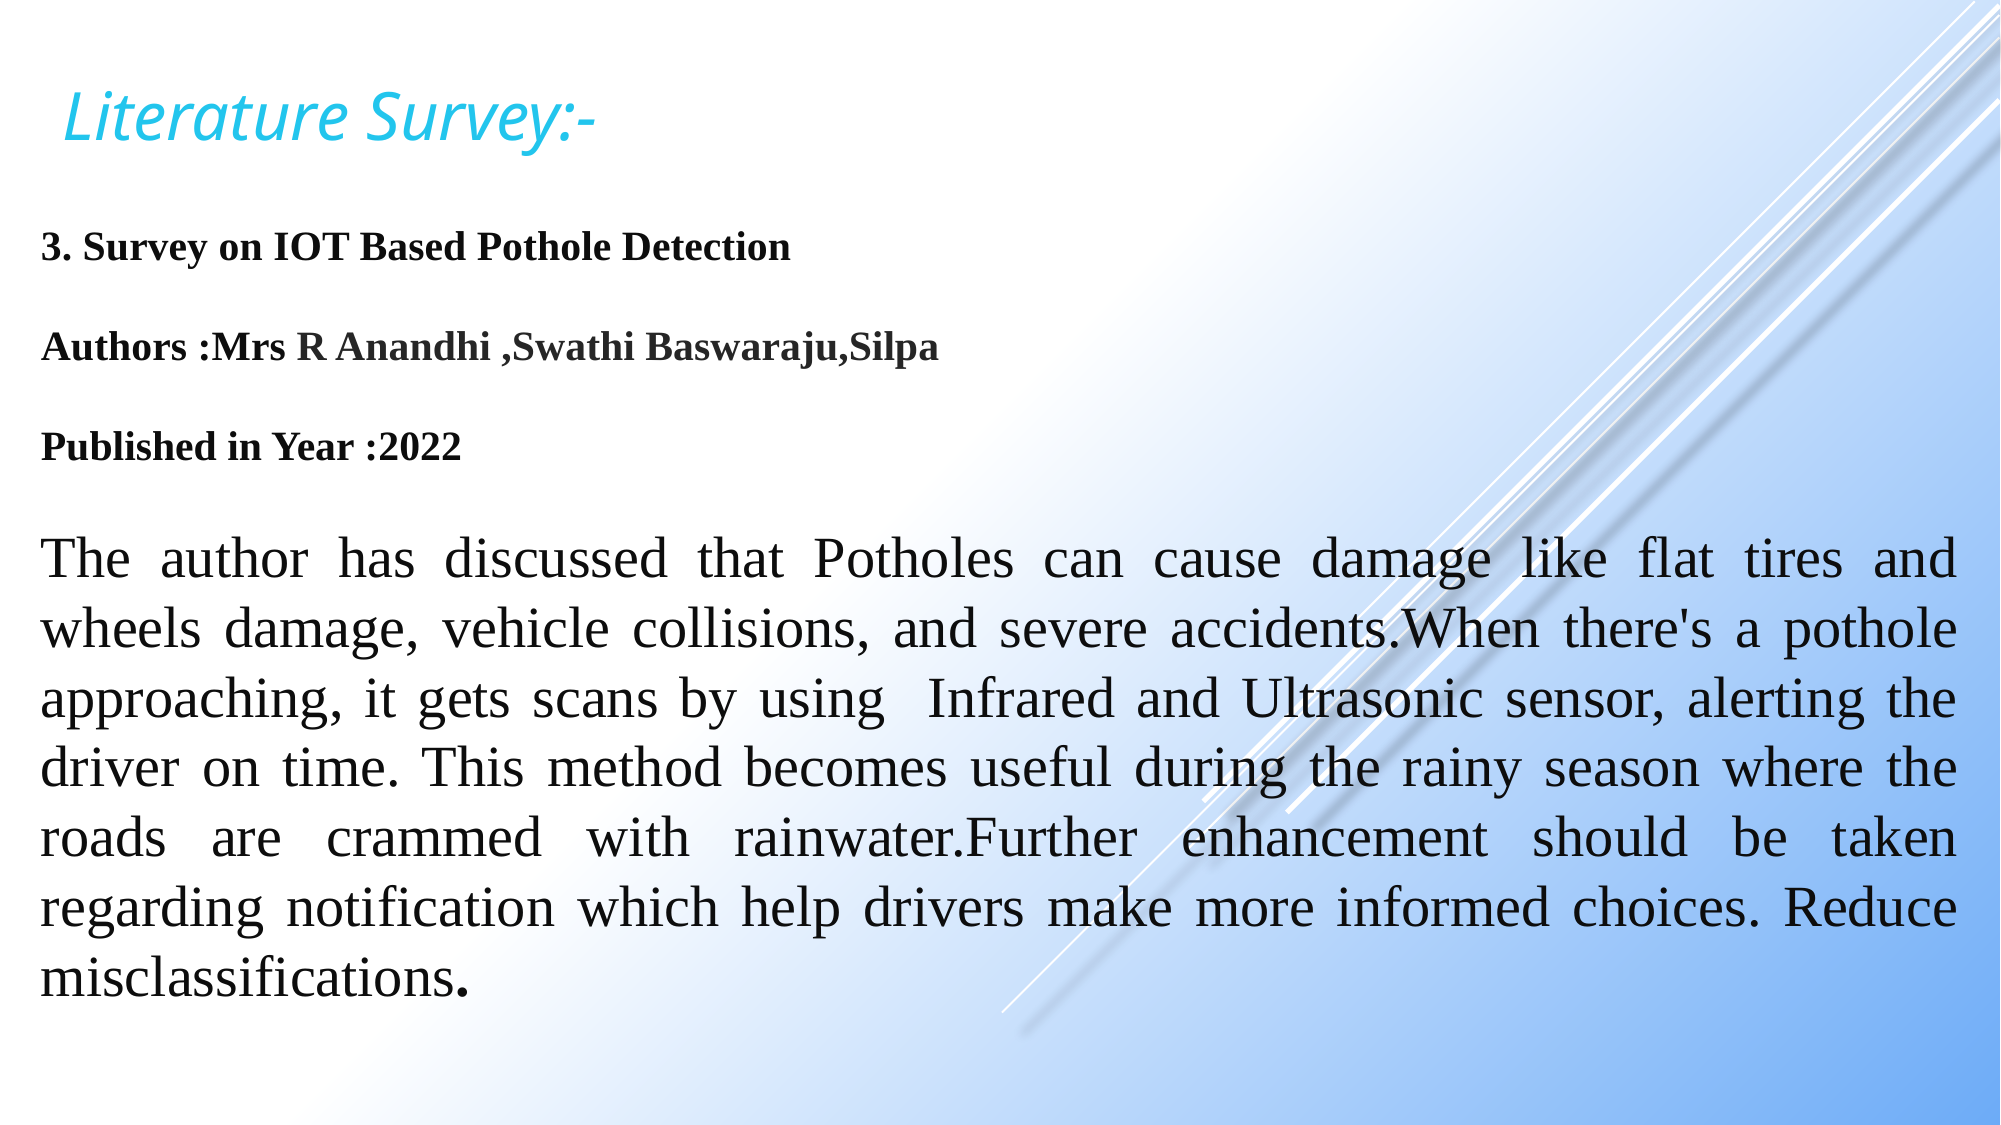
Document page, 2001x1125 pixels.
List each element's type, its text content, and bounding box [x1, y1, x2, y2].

text_box 3. Survey on IOT Based Pothole Detection Authors :Mrs R Anandhi ,Swathi Baswaraju,Silpa Published in Year :2022 The author has discussed that Potholes can cause damage like flat tires and wheels damage, vehicle collisions, and severe accidents.When there's a pothole approaching, it gets scans by using Infrared and Ultrasonic sensor, alerting the driver on time. This method becomes useful during the rainy season where the roads are crammed with rainwater.Further enhancement should be taken regarding notification which help drivers make more informed choices. Reduce misclassifications. [26, 211, 1974, 1125]
text_box Literature Survey:- [47, 66, 1021, 162]
